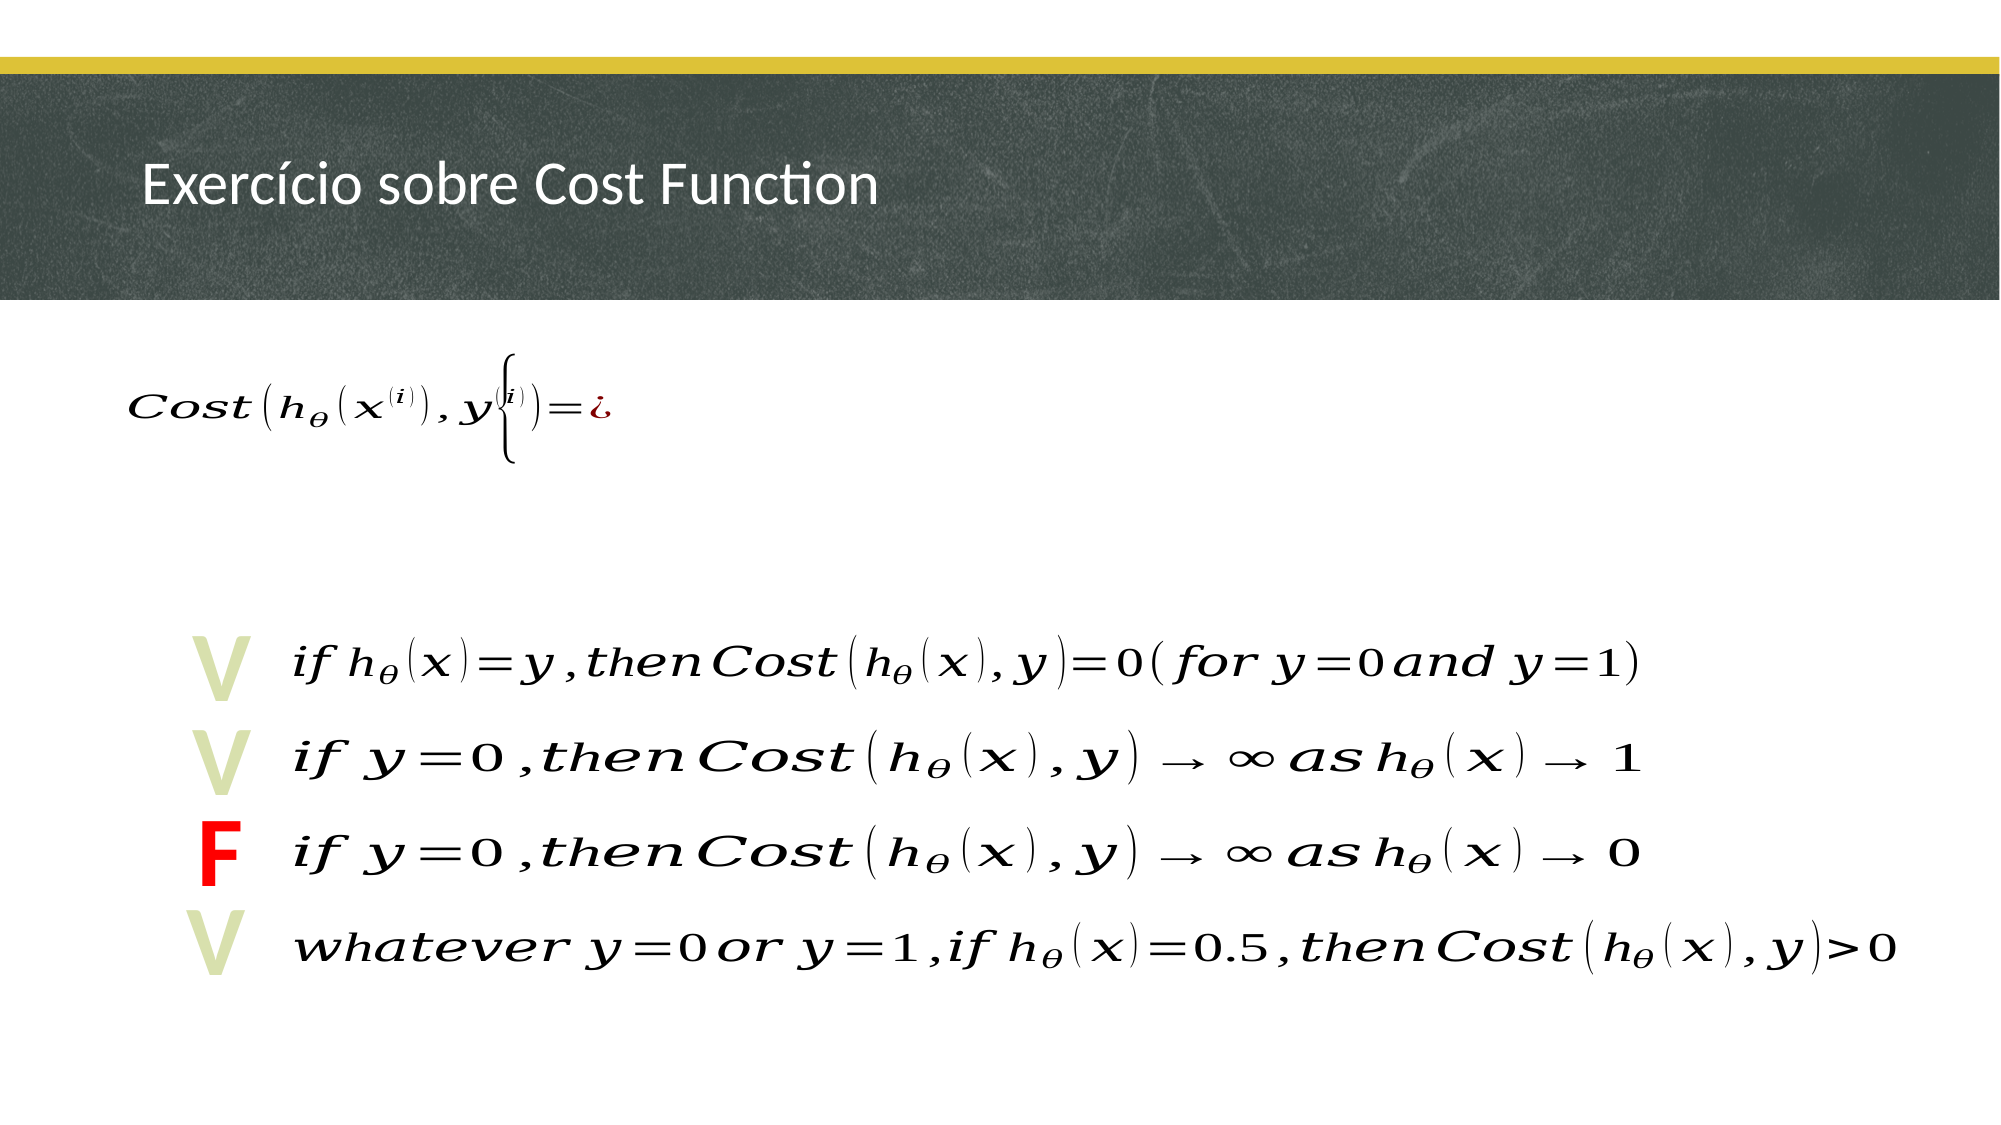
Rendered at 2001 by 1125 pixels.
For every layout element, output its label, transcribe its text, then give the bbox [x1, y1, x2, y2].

text_box V [177, 593, 267, 688]
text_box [126, 346, 1168, 473]
text_box V [171, 867, 262, 1003]
text_box V [177, 688, 268, 824]
text_box F [182, 778, 259, 914]
title Exercício sobre Cost Function [126, 71, 1892, 296]
picture [0, 74, 2000, 300]
